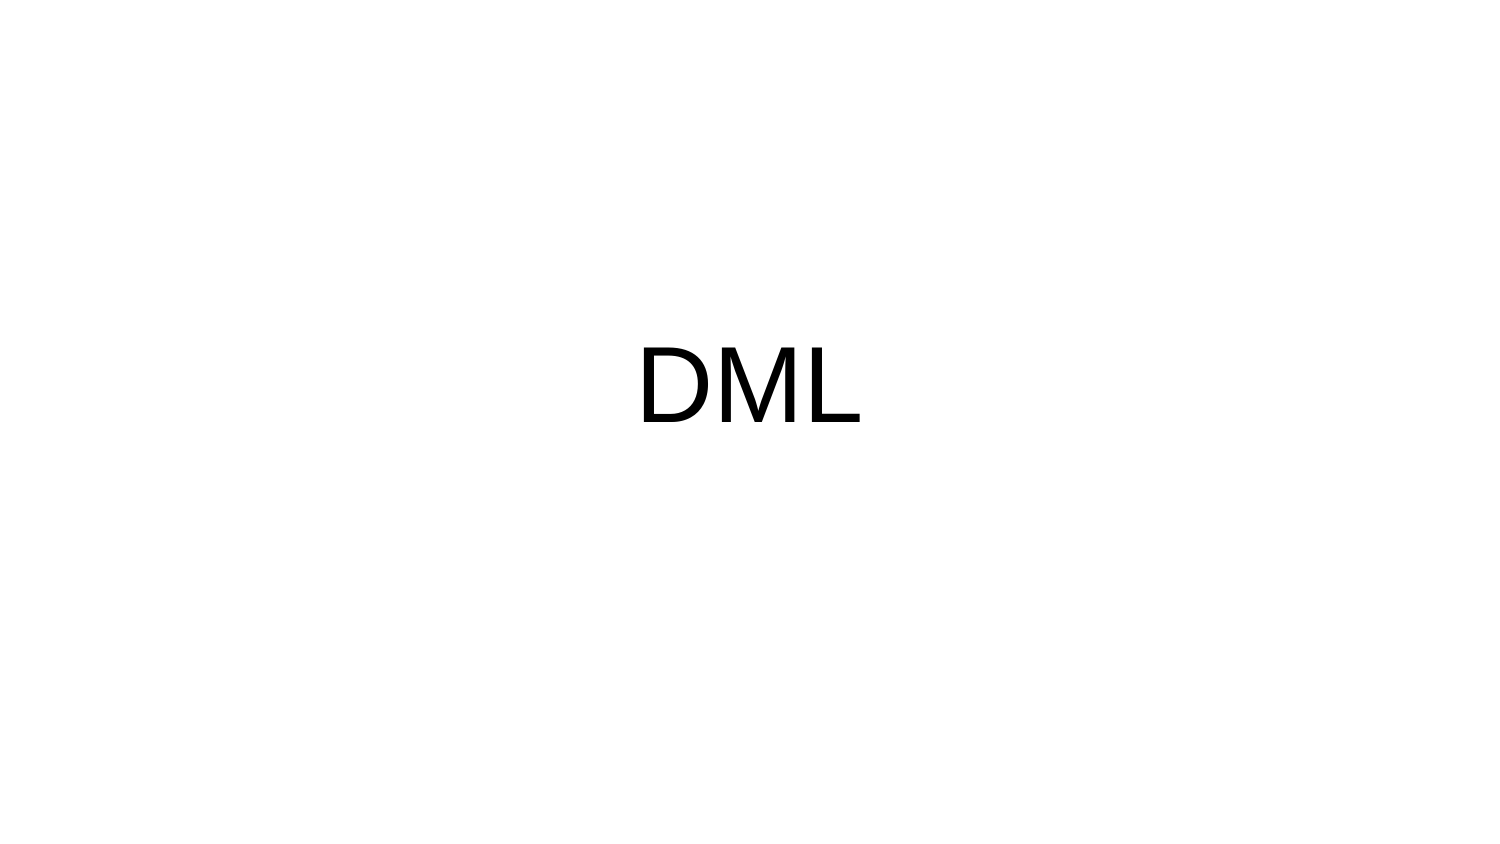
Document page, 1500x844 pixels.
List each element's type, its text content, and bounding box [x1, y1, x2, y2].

title DML [51, 122, 1449, 459]
